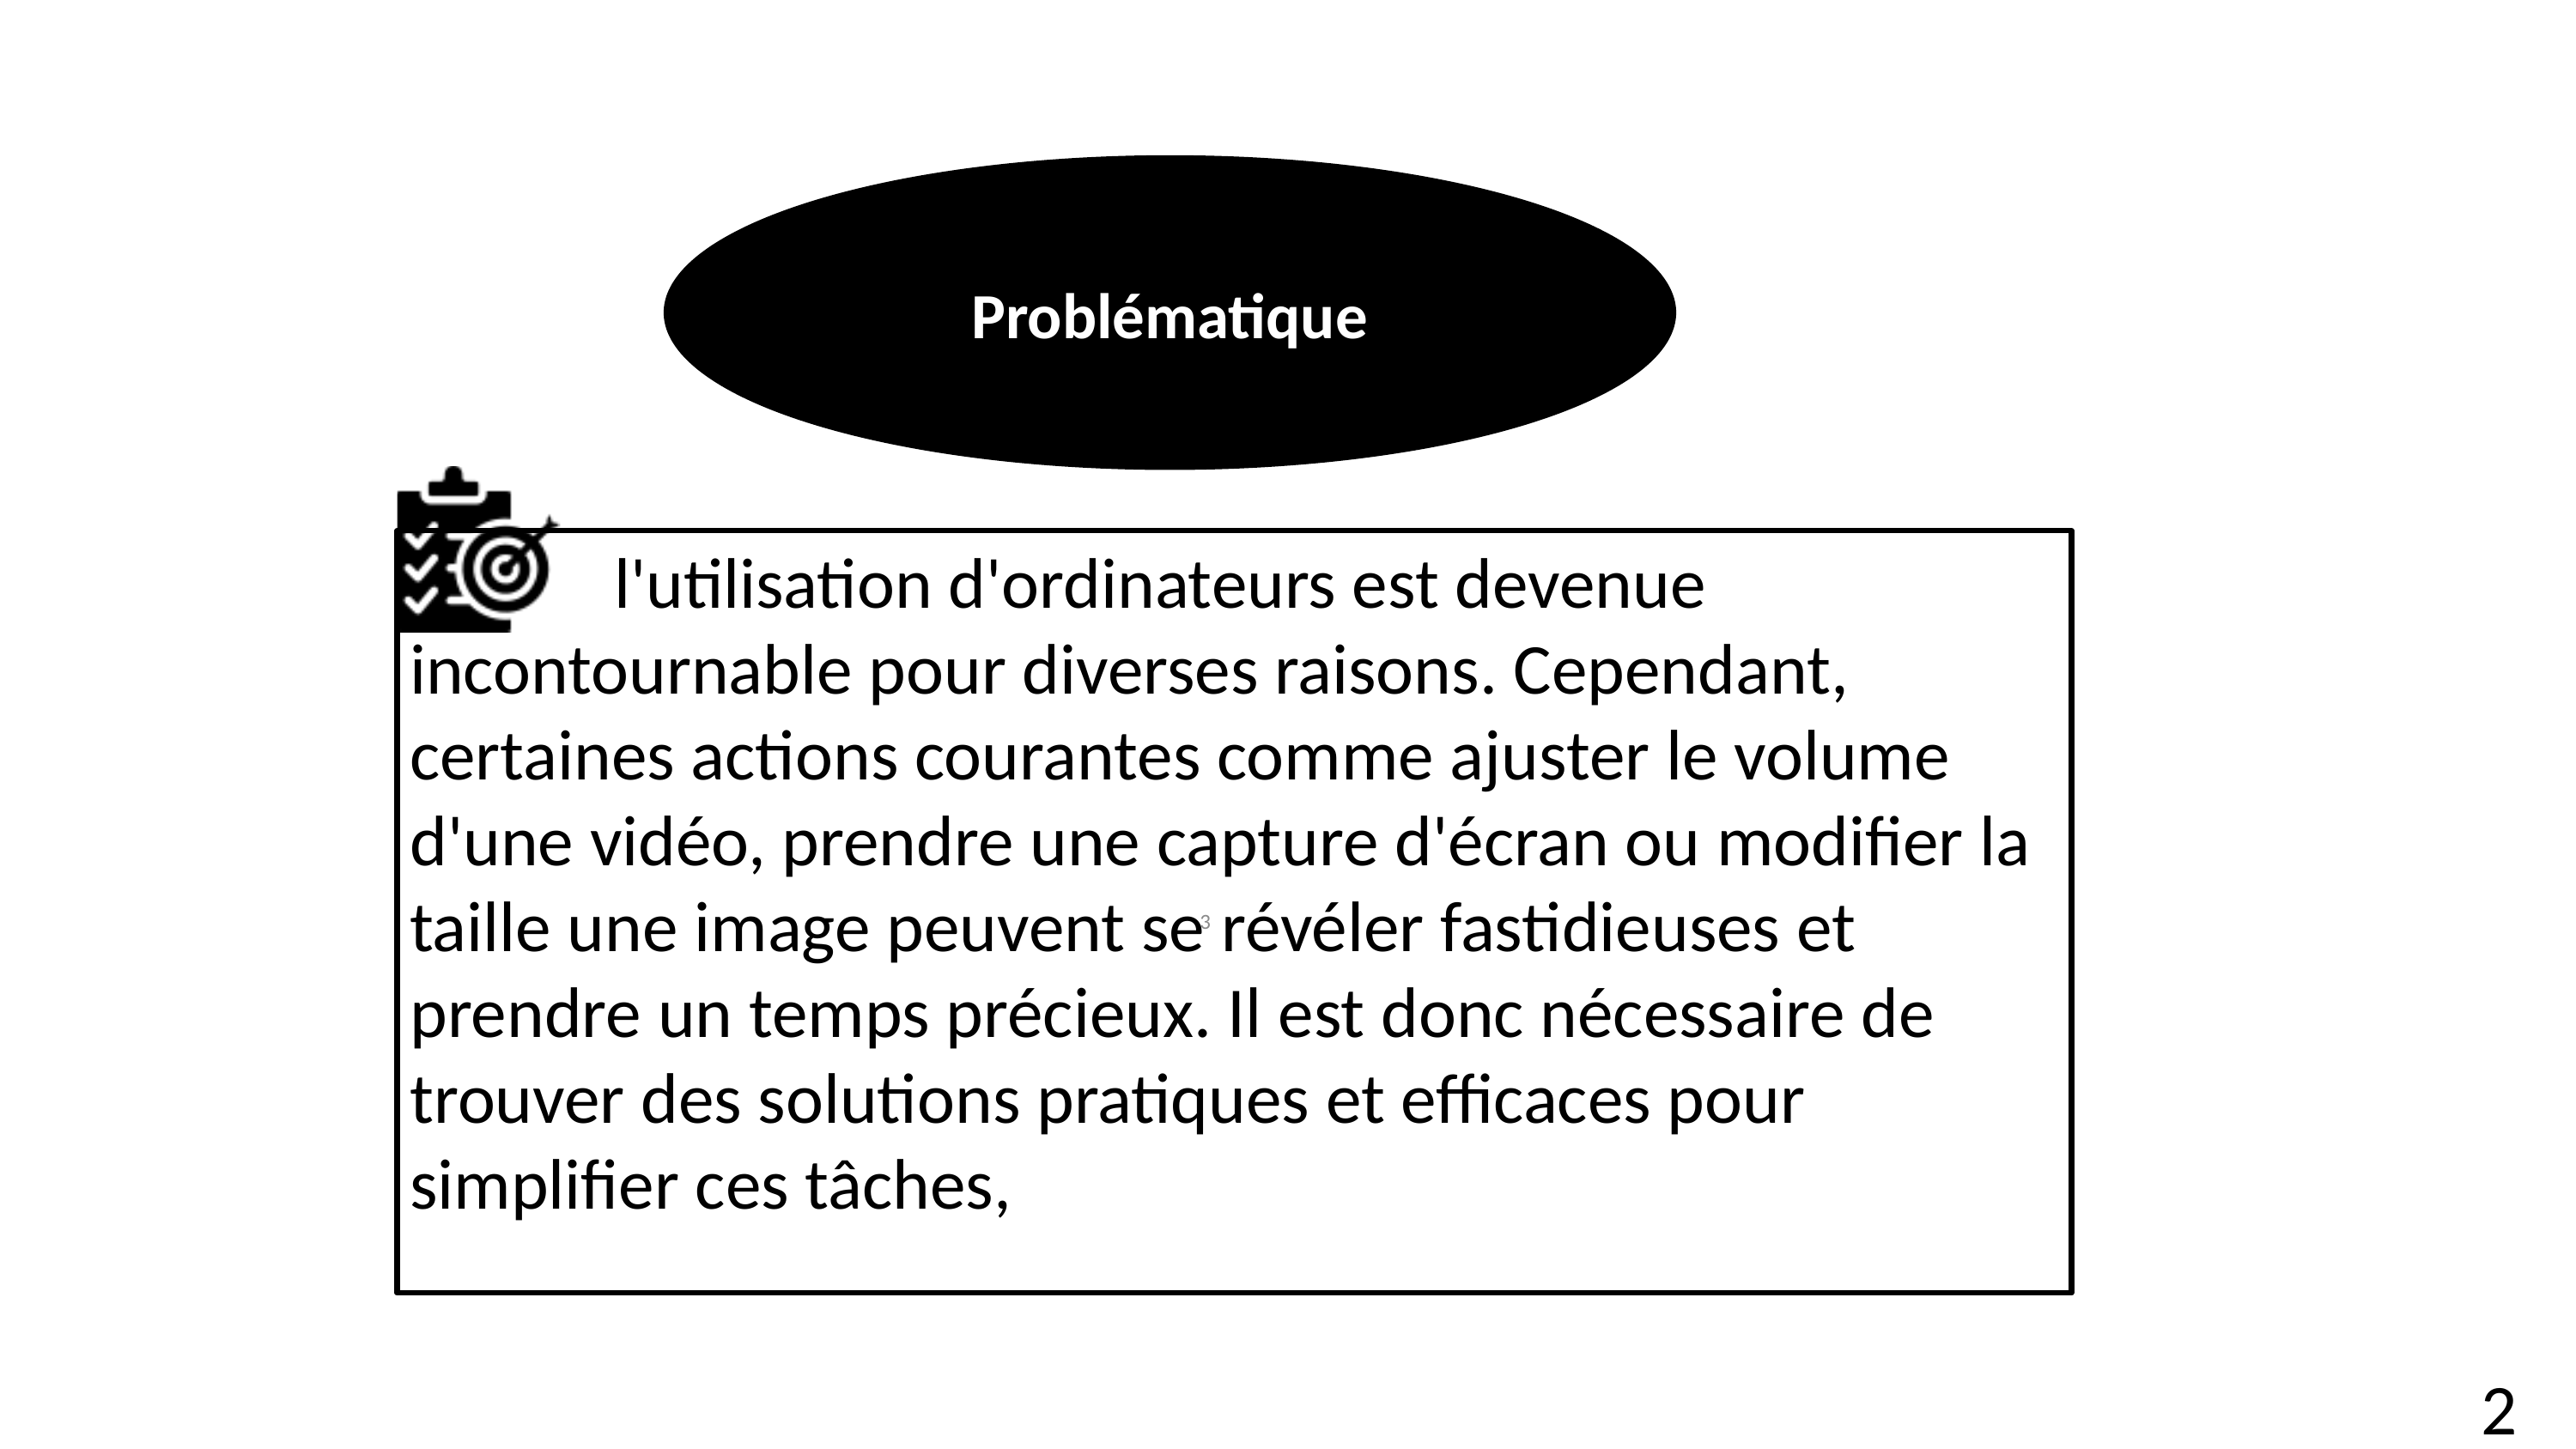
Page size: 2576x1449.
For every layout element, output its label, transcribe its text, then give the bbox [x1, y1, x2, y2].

text_box [397, 466, 561, 633]
text_box l'utilisation d'ordinateurs est devenue incontournable pour diverses raisons. Cependant, certaines actions courantes comme ajuster le volume d'une vidéo, prendre une capture d'écran ou modifier la taille une image peuvent se révéler fastidieuses et prendre un temps précieux. Il est donc nécessaire de trouver des solutions pratiques et efficaces pour simplifier ces tâches, [397, 530, 2072, 1294]
text_box Problématique [663, 155, 1677, 470]
slide_number 3 [922, 894, 1224, 947]
text_box 2 [2468, 1357, 2533, 1449]
